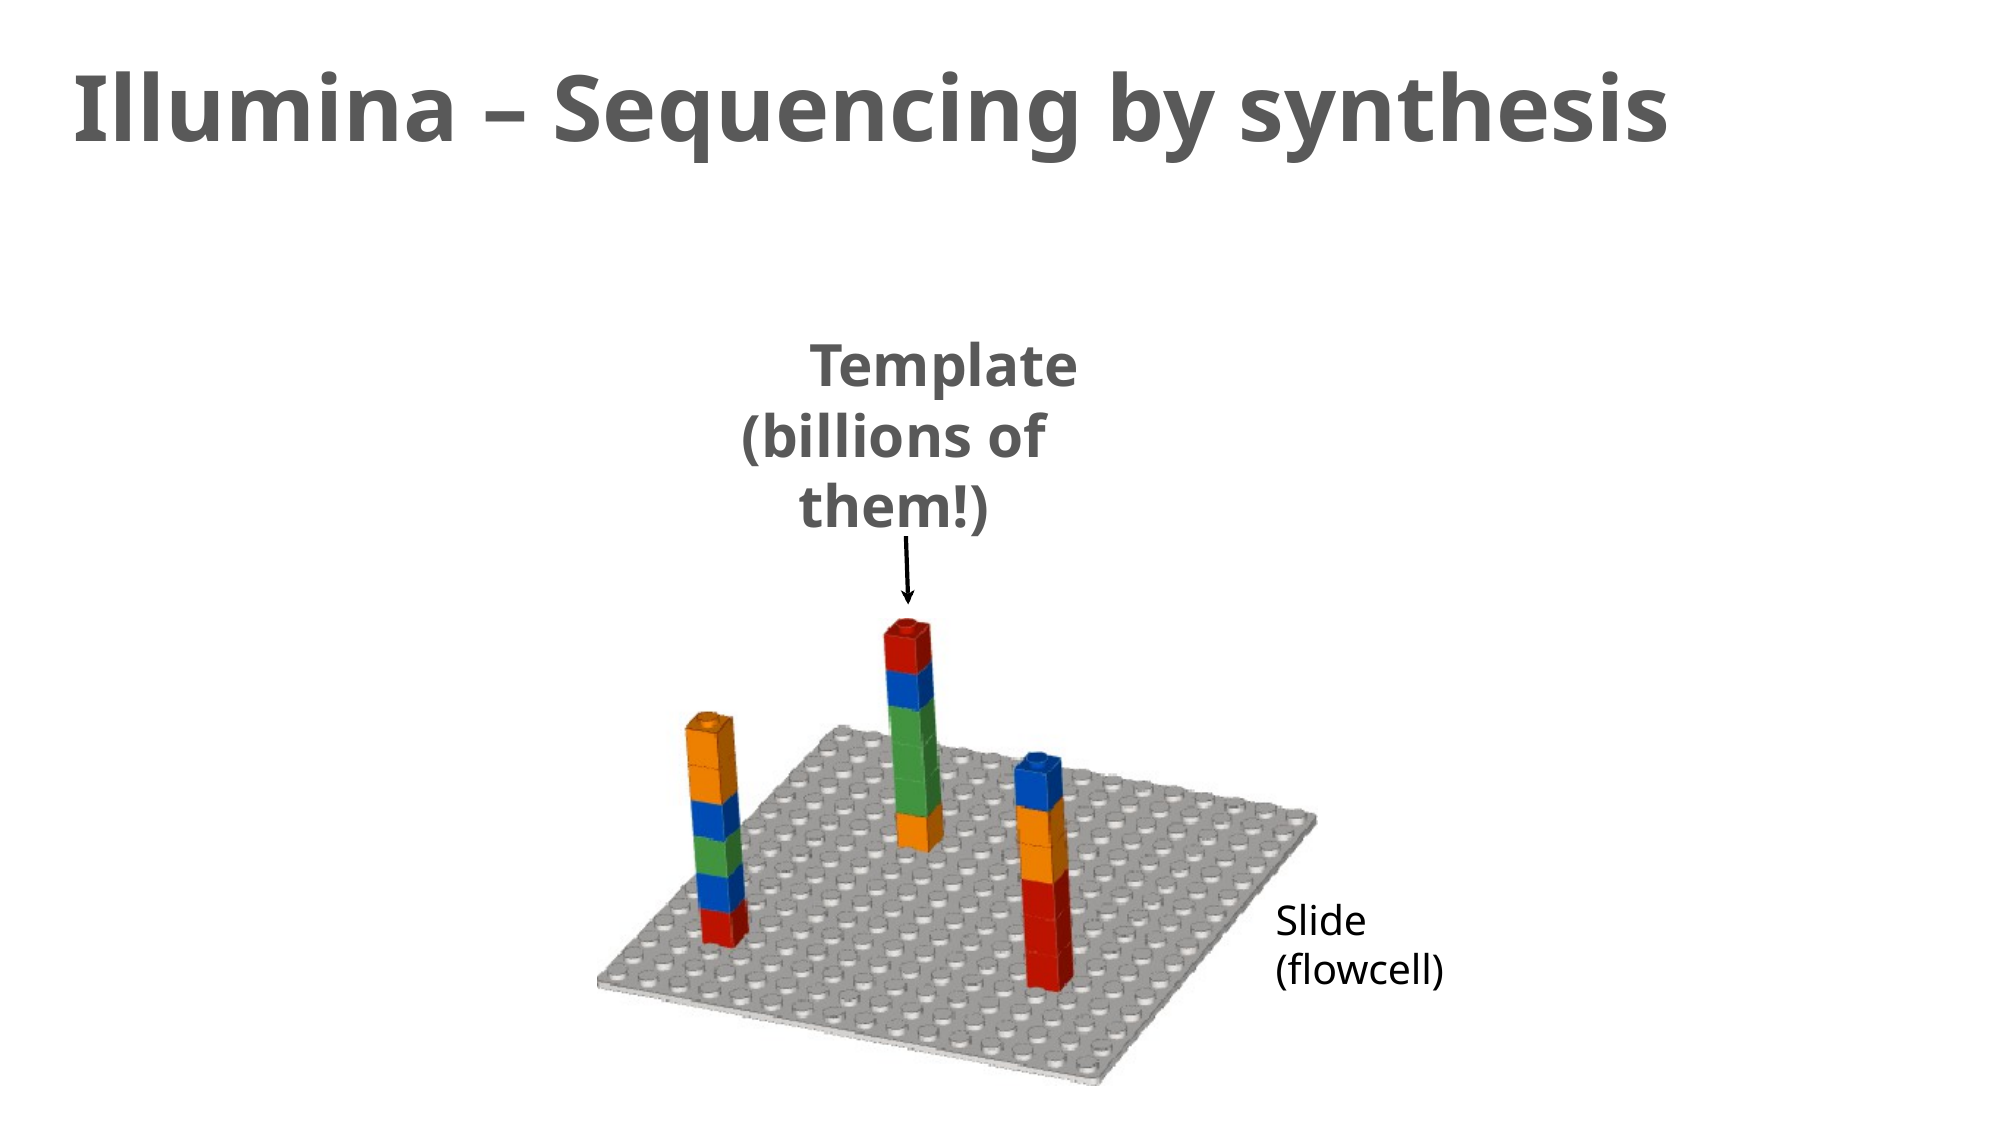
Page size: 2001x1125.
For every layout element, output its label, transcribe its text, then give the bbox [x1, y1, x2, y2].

text_box Template (billions of them!) [678, 326, 1108, 534]
title Illumina – Sequencing by synthesis [58, 3, 2000, 221]
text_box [597, 534, 1505, 1086]
